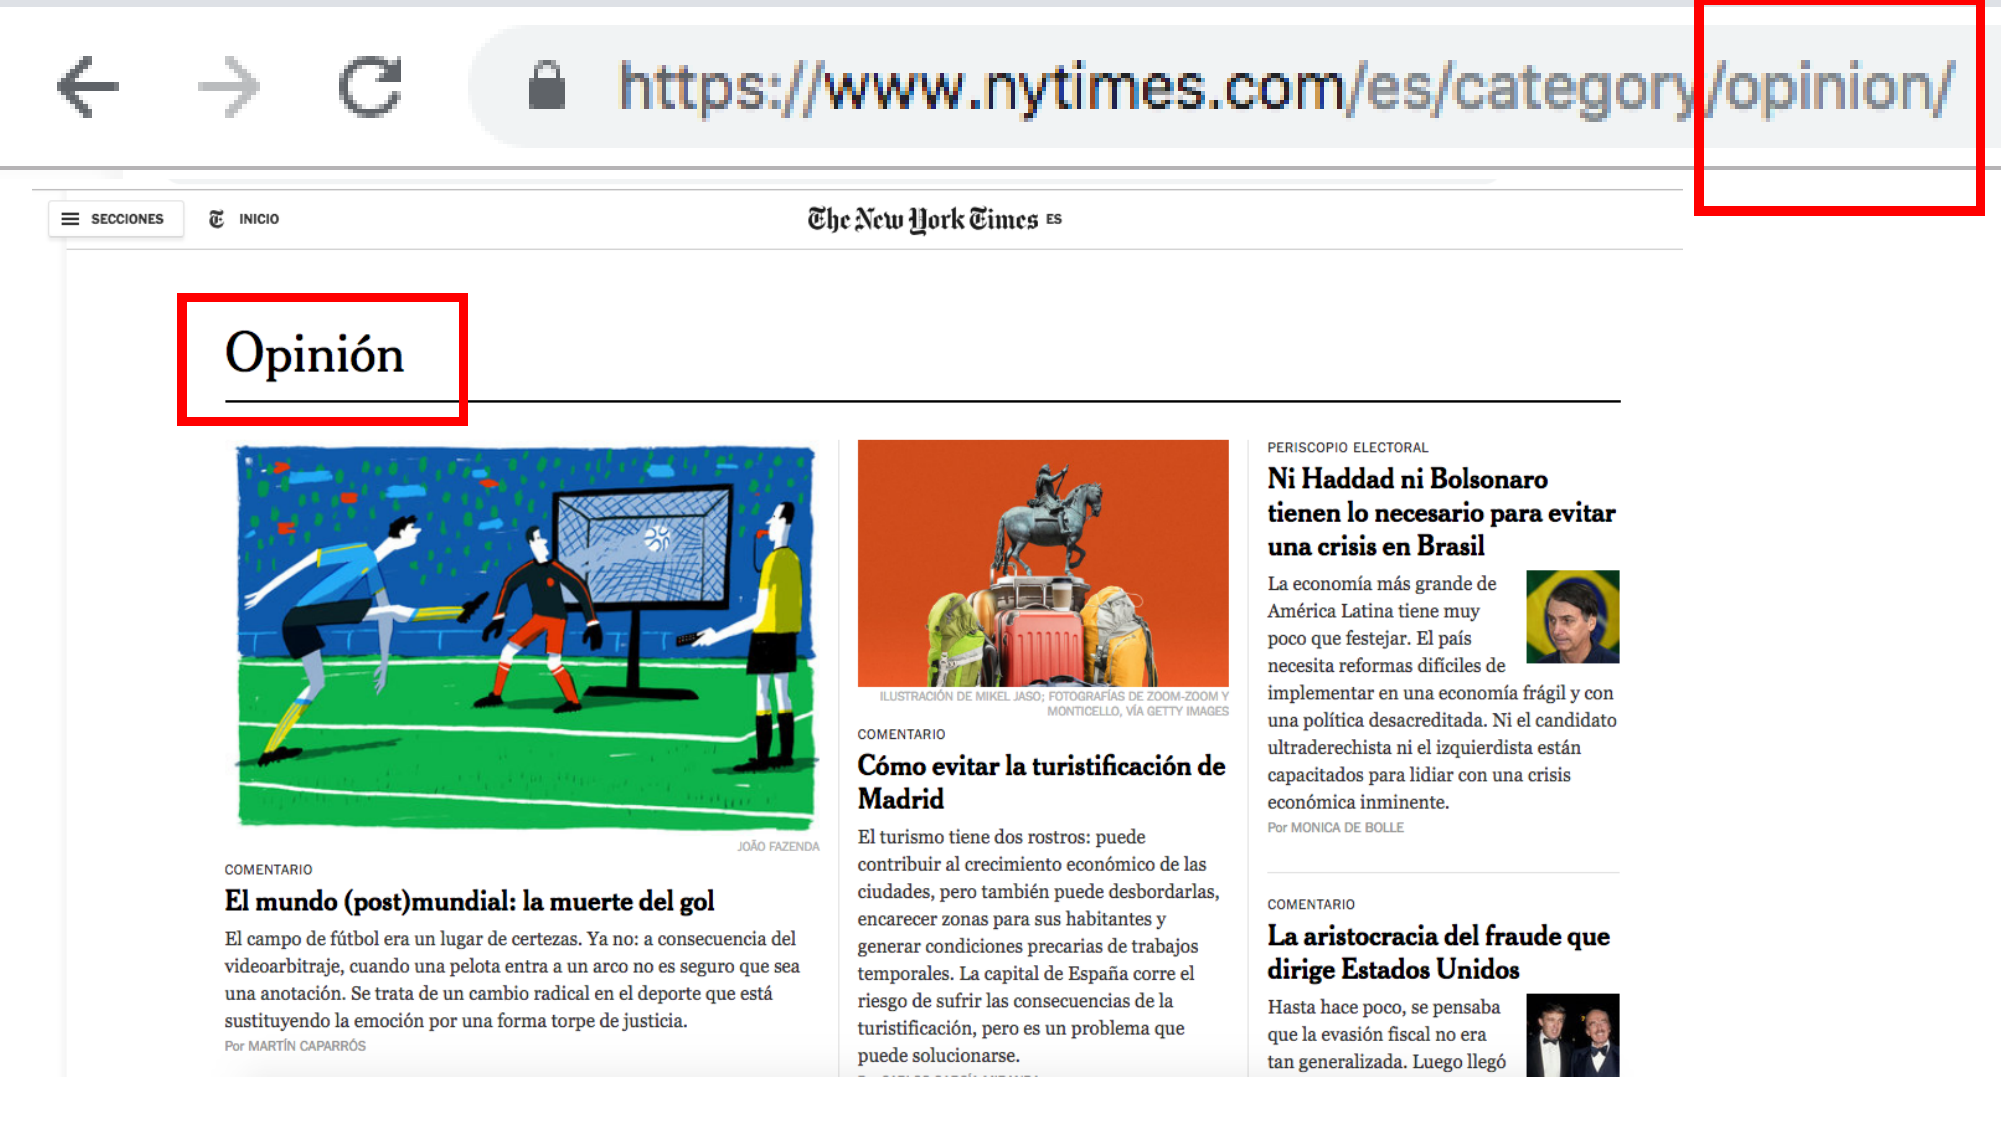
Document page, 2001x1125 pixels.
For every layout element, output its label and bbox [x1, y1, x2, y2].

picture [0, 0, 2001, 1077]
text_box [1698, 179, 1981, 212]
